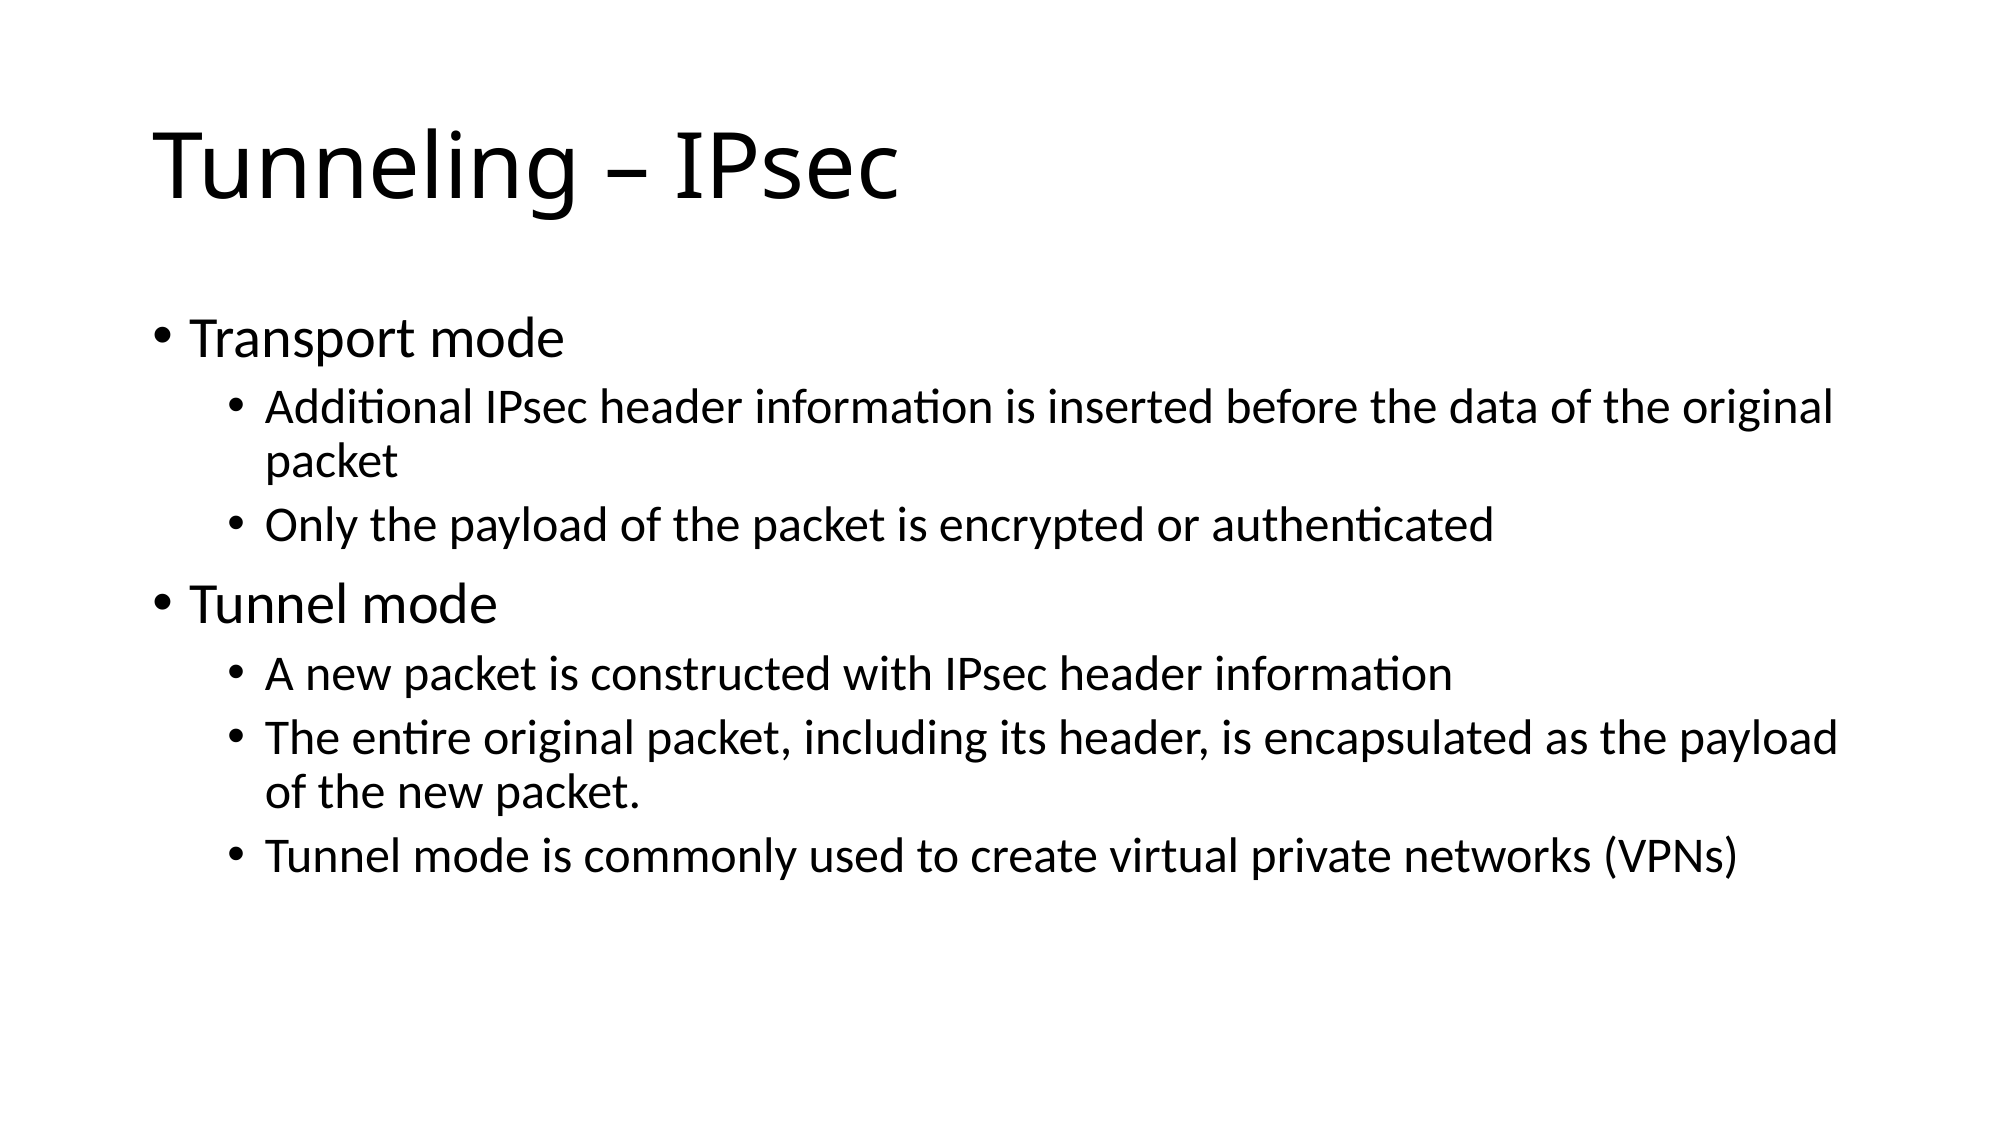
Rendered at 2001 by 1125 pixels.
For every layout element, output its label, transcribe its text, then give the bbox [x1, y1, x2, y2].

list Transport mode Additional IPsec header information is inserted before the data of the original packet Only the payload of the packet is encrypted or authenticated Tunnel mode A new packet is constructed with IPsec header information The entire original packet, including its header, is encapsulated as the payload of the new packet. Tunnel mode is commonly used to create virtual private networks (VPNs) [137, 299, 1863, 1014]
title Tunneling – IPsec [137, 59, 1863, 278]
